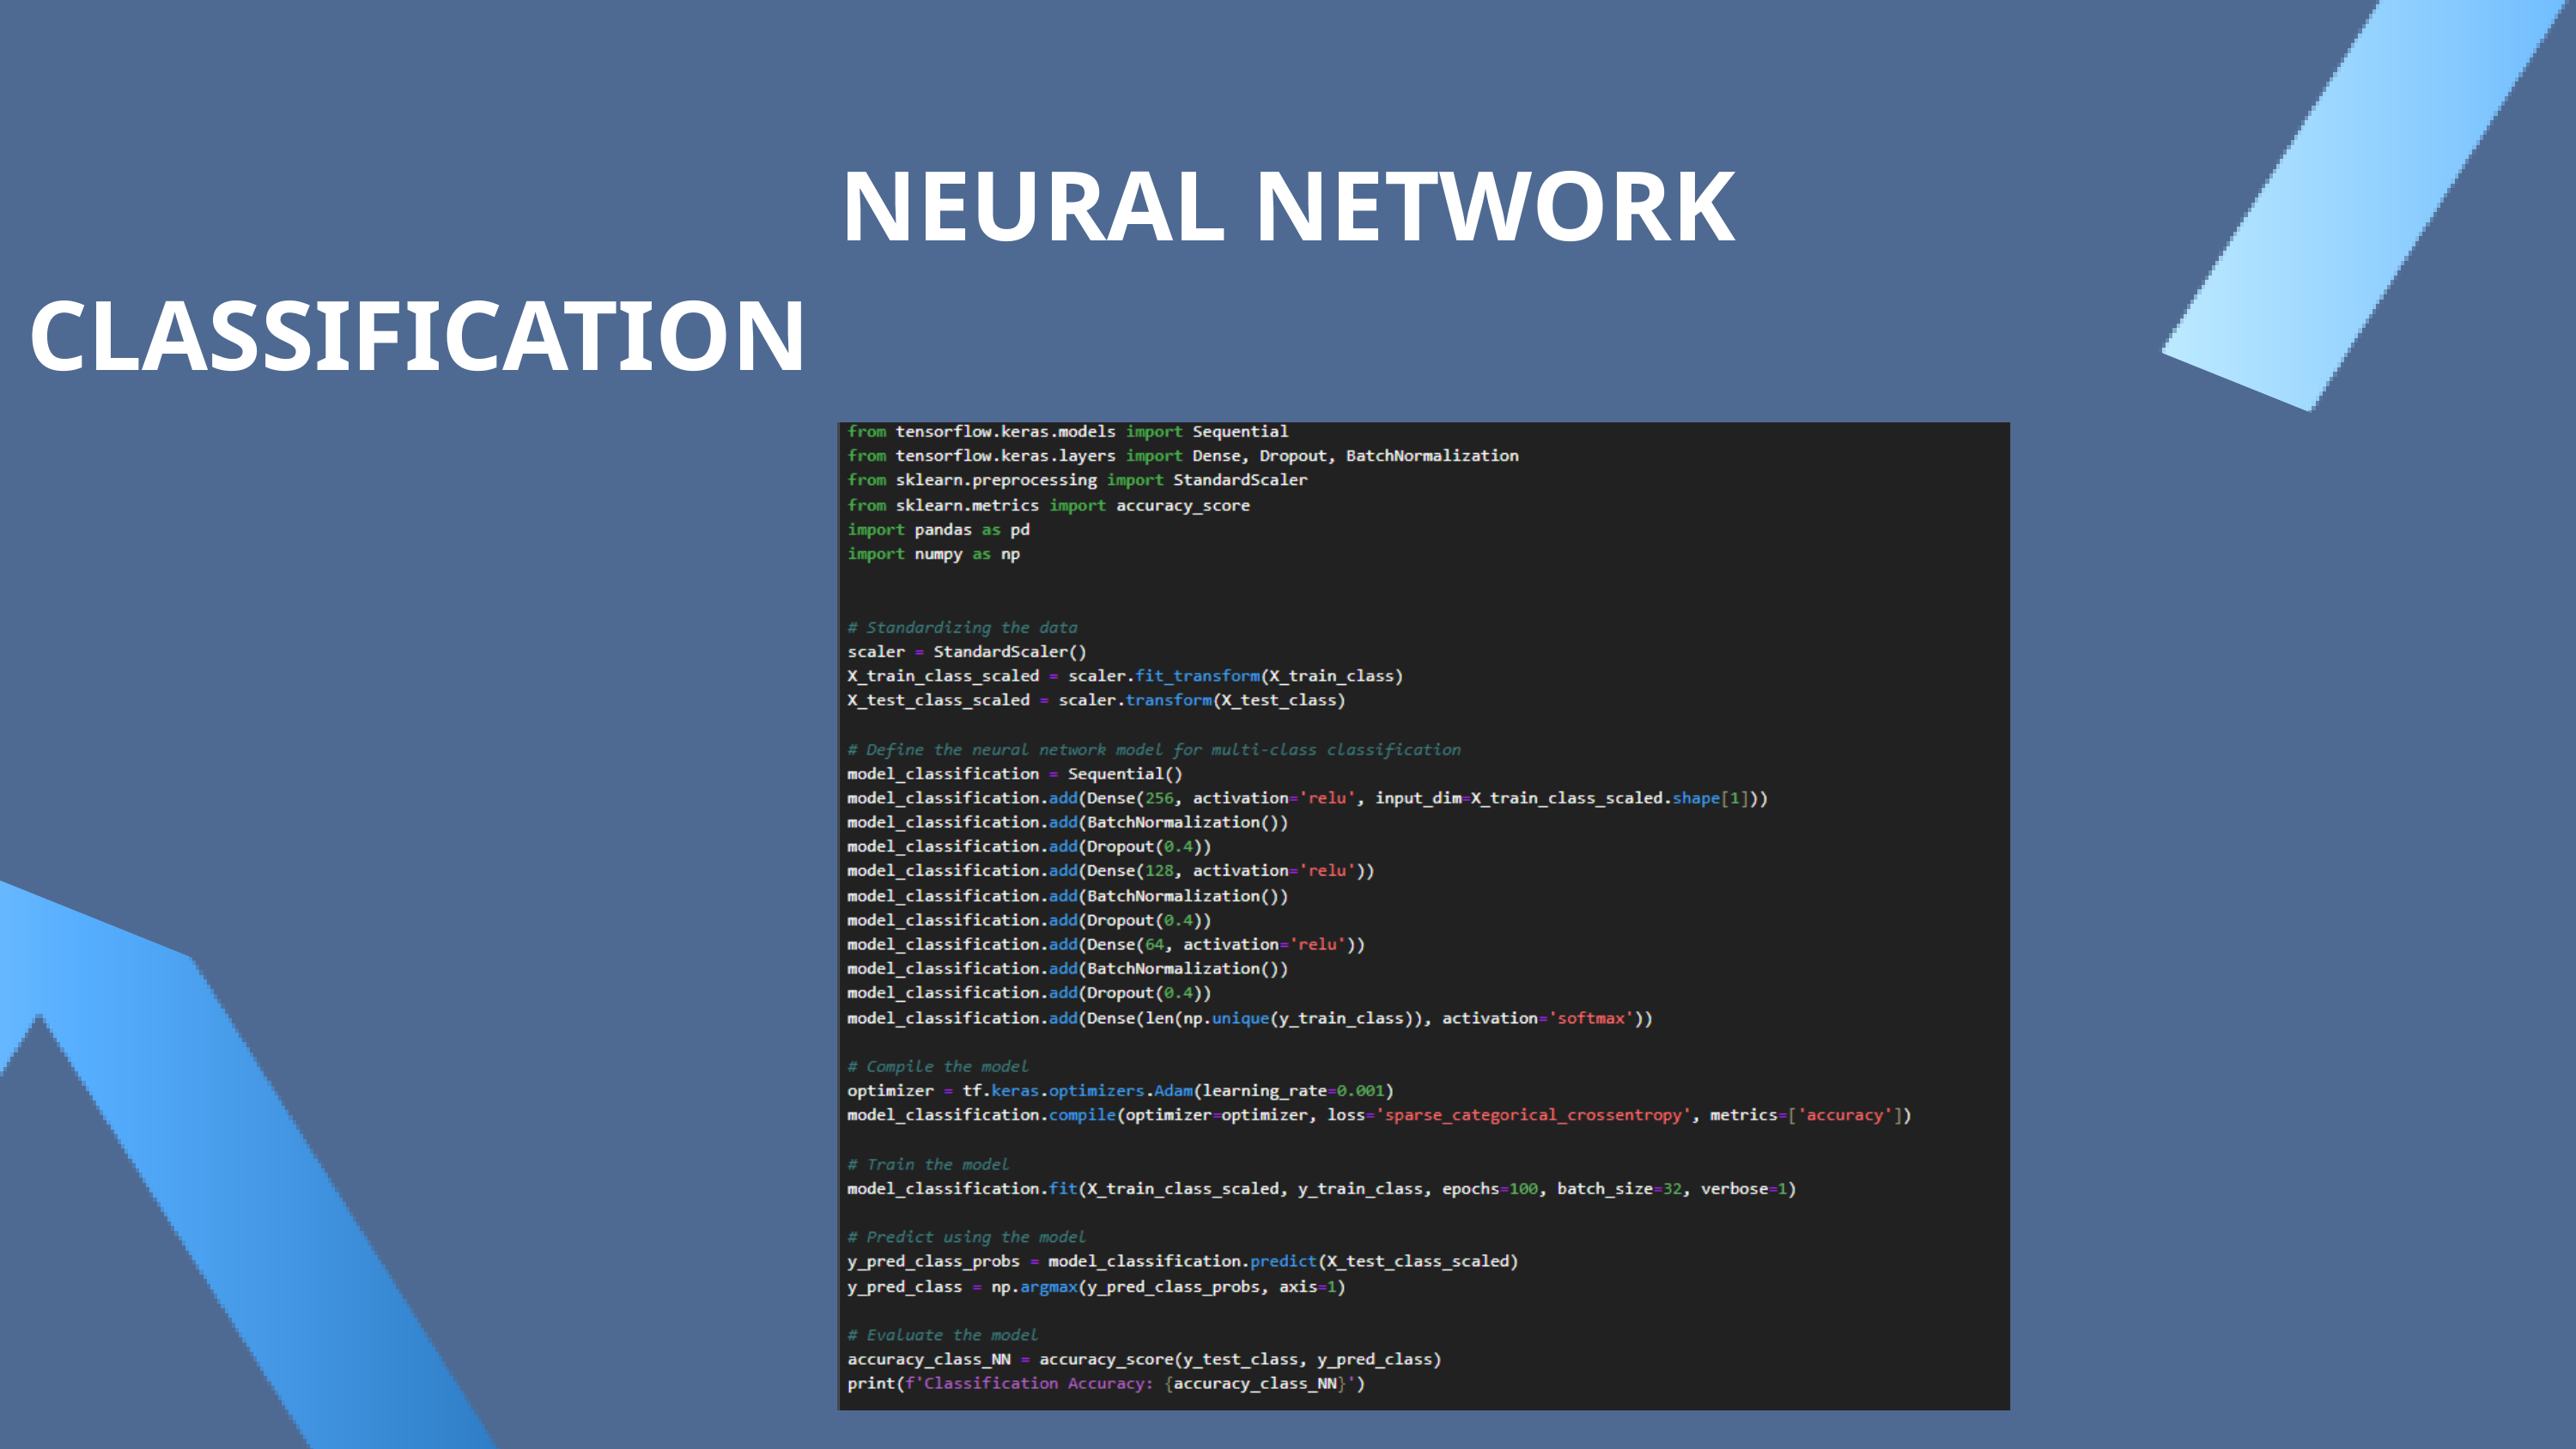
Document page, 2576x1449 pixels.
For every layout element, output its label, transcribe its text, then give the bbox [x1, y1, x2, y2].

text_box [0, 880, 775, 1449]
text_box [837, 422, 2011, 1410]
text_box NEURAL NETWORK [710, 144, 1866, 376]
text_box [1923, 0, 2576, 519]
text_box CLASSIFICATION [0, 274, 838, 391]
